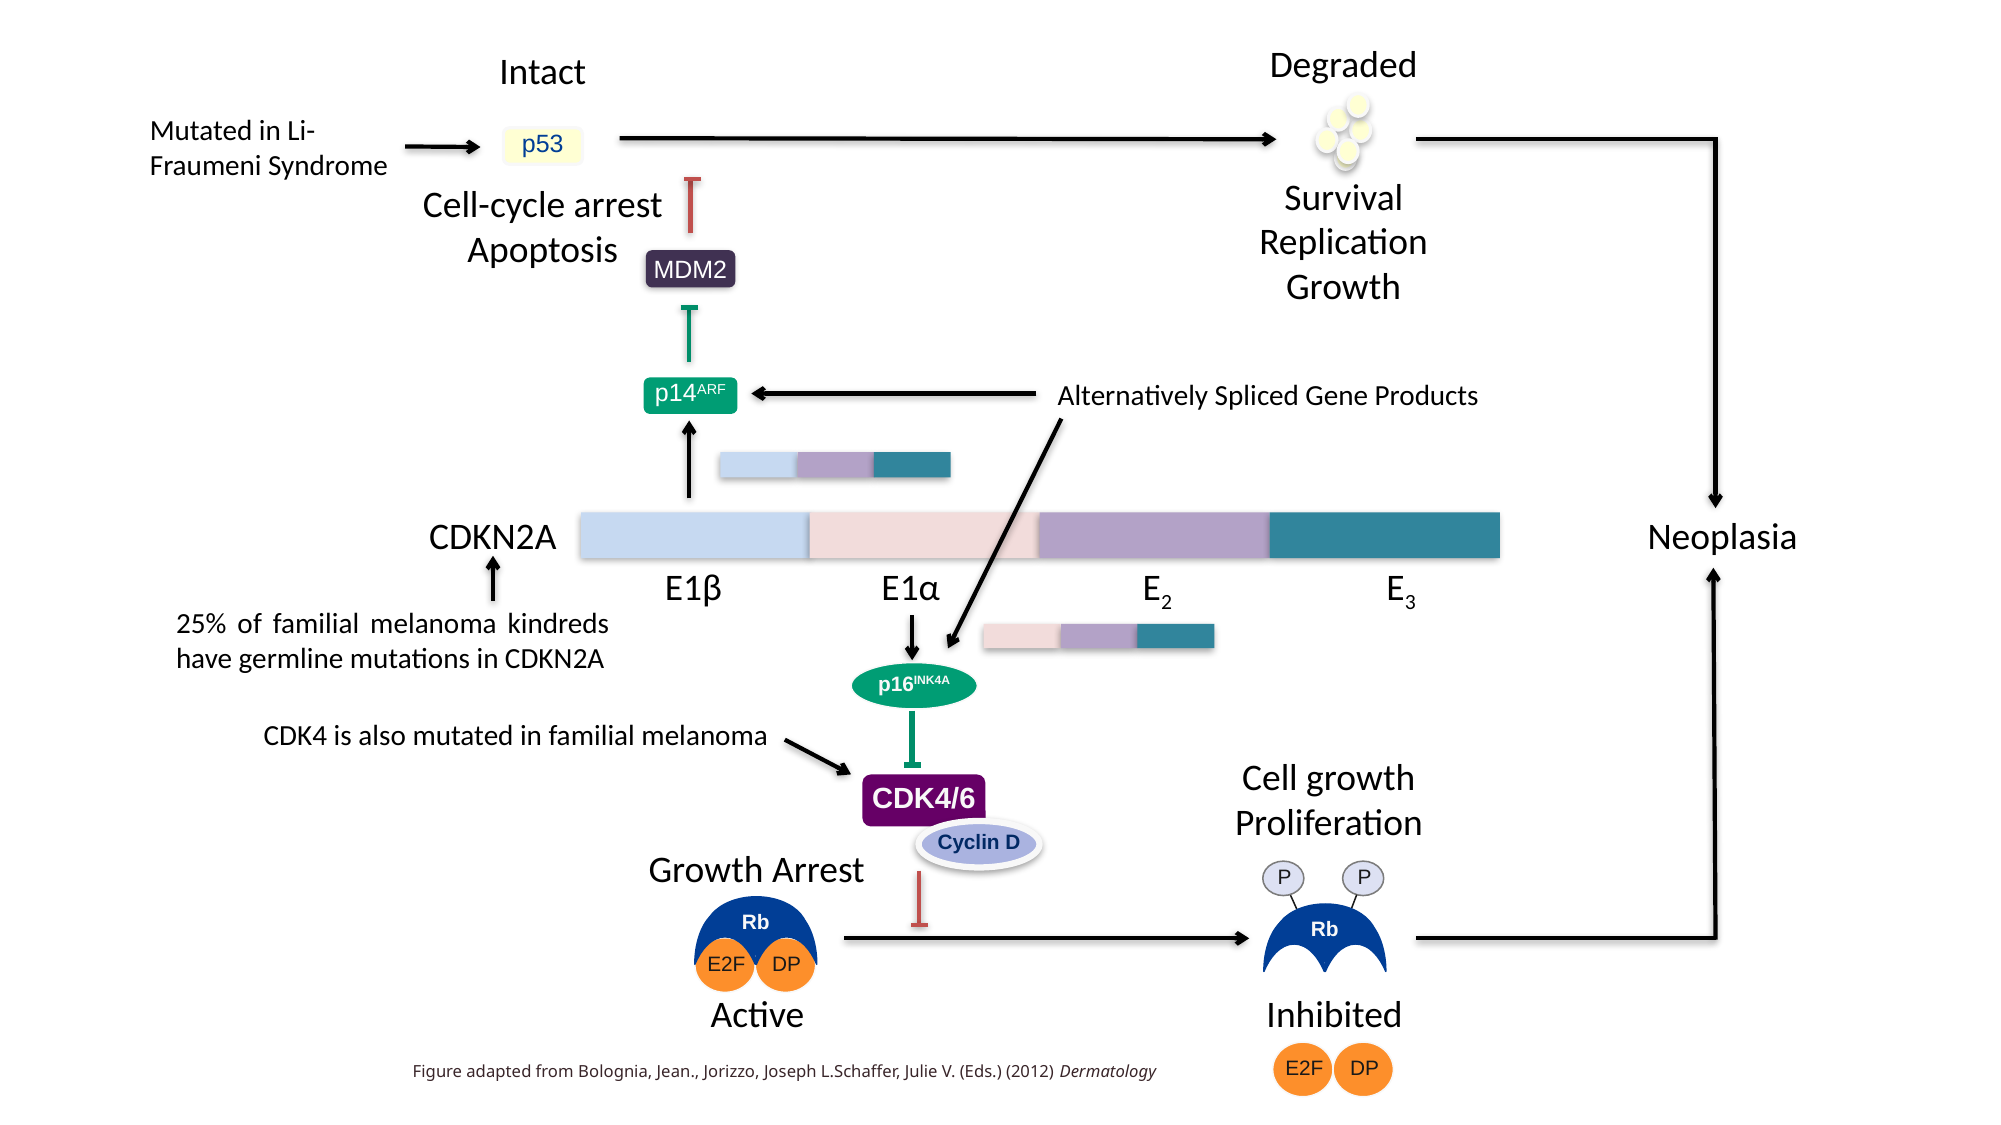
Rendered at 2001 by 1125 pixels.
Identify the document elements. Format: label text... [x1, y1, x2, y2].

text_box CDK4/6 [862, 774, 986, 827]
text_box E3 [1371, 555, 1431, 622]
text_box Survival Replication Growth [1244, 165, 1443, 315]
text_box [784, 739, 852, 775]
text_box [1269, 1041, 1395, 1097]
text_box 25% of familial melanoma kindreds have germline mutations in CDKN2A [161, 597, 625, 683]
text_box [1263, 903, 1386, 972]
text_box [683, 178, 702, 234]
text_box Cell-cycle arrest Apoptosis [408, 172, 678, 277]
text_box E2 [1128, 555, 1187, 621]
text_box [580, 512, 807, 559]
text_box p16INK4A [851, 662, 978, 709]
text_box Degraded [1254, 32, 1433, 93]
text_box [720, 451, 942, 478]
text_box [947, 418, 1062, 649]
text_box CDKN2A [414, 505, 572, 565]
text_box CDK4 is also mutated in familial melanoma [248, 708, 785, 759]
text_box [1316, 93, 1371, 170]
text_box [903, 710, 921, 766]
text_box Intact [484, 39, 602, 100]
text_box Active [695, 997, 820, 1043]
text_box Neoplasia [1632, 505, 1813, 565]
text_box Mutated in Li- Fraumeni Syndrome [135, 104, 406, 189]
text_box p14ARF [643, 377, 738, 414]
text_box p53 [503, 127, 583, 165]
text_box [809, 512, 942, 559]
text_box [691, 971, 817, 993]
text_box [694, 896, 817, 965]
text_box Cyclin D [918, 820, 1040, 868]
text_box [1066, 623, 1215, 649]
text_box MDM2 [645, 250, 736, 288]
text_box Growth Arrest [633, 837, 880, 897]
text_box Inhibited [1251, 982, 1418, 1043]
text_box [1351, 894, 1357, 902]
text_box E1α [866, 555, 942, 616]
text_box Figure adapted from Bolognia, Jean., Jorizzo, Joseph L.Schaffer, Julie V. (Eds.) (2012) Dermatology [322, 1053, 1247, 1088]
text_box Alternatively Spliced Gene Products [1042, 369, 1579, 419]
text_box [1269, 512, 1501, 559]
text_box Cell growth Proliferation [1220, 745, 1438, 851]
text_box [910, 870, 929, 926]
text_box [1342, 856, 1387, 897]
text_box E1β [649, 555, 737, 616]
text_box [680, 307, 698, 363]
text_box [1262, 856, 1307, 897]
text_box [1066, 512, 1267, 559]
